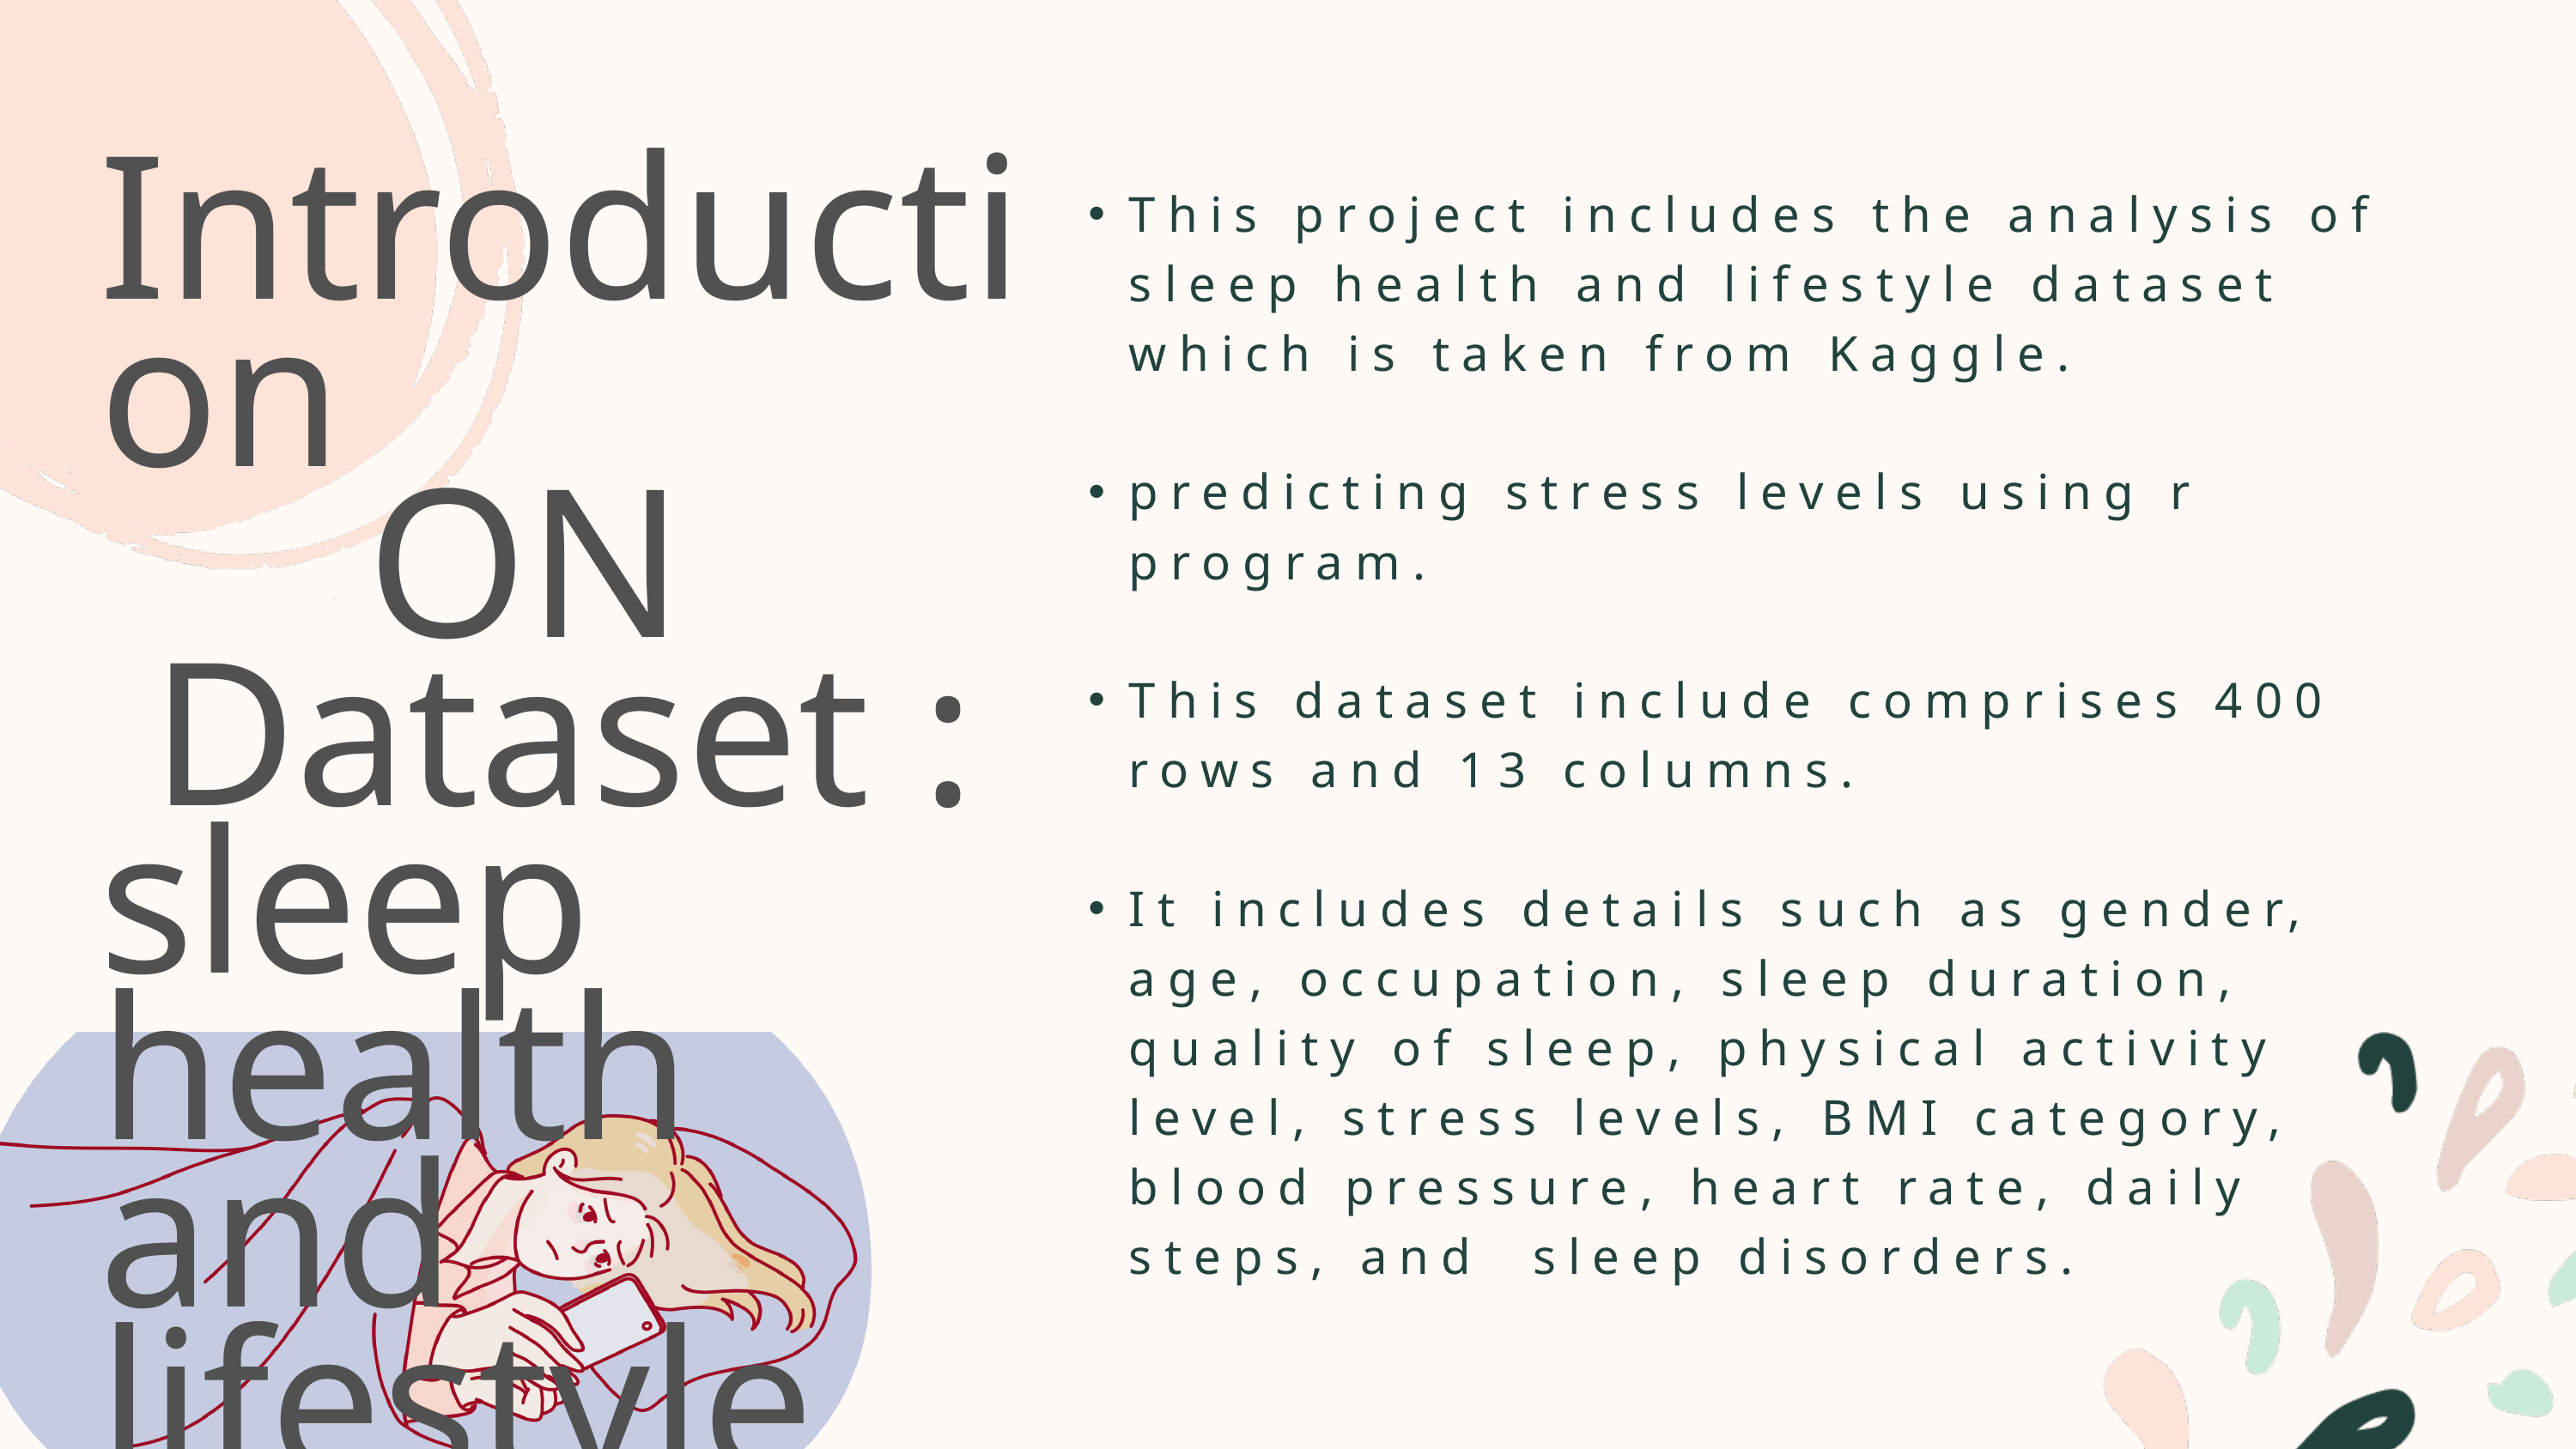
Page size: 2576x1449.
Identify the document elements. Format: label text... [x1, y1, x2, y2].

text_box [0, 0, 526, 600]
text_box [0, 1032, 99, 1449]
text_box Introduction ON Dataset : sleep health and lifestyle [99, 172, 1048, 1449]
text_box This project includes the analysis of sleep health and lifestyle dataset which is taken from Kaggle. predicting stress levels using r program. This dataset include comprises 400 rows and 13 columns. It includes details such as gender, age, occupation, sleep duration, quality of sleep, physical activity level, stress levels, BMI category, blood pressure, heart rate, daily steps, and sleep disorders. [1048, 172, 2453, 1449]
text_box [2097, 1008, 2576, 1449]
